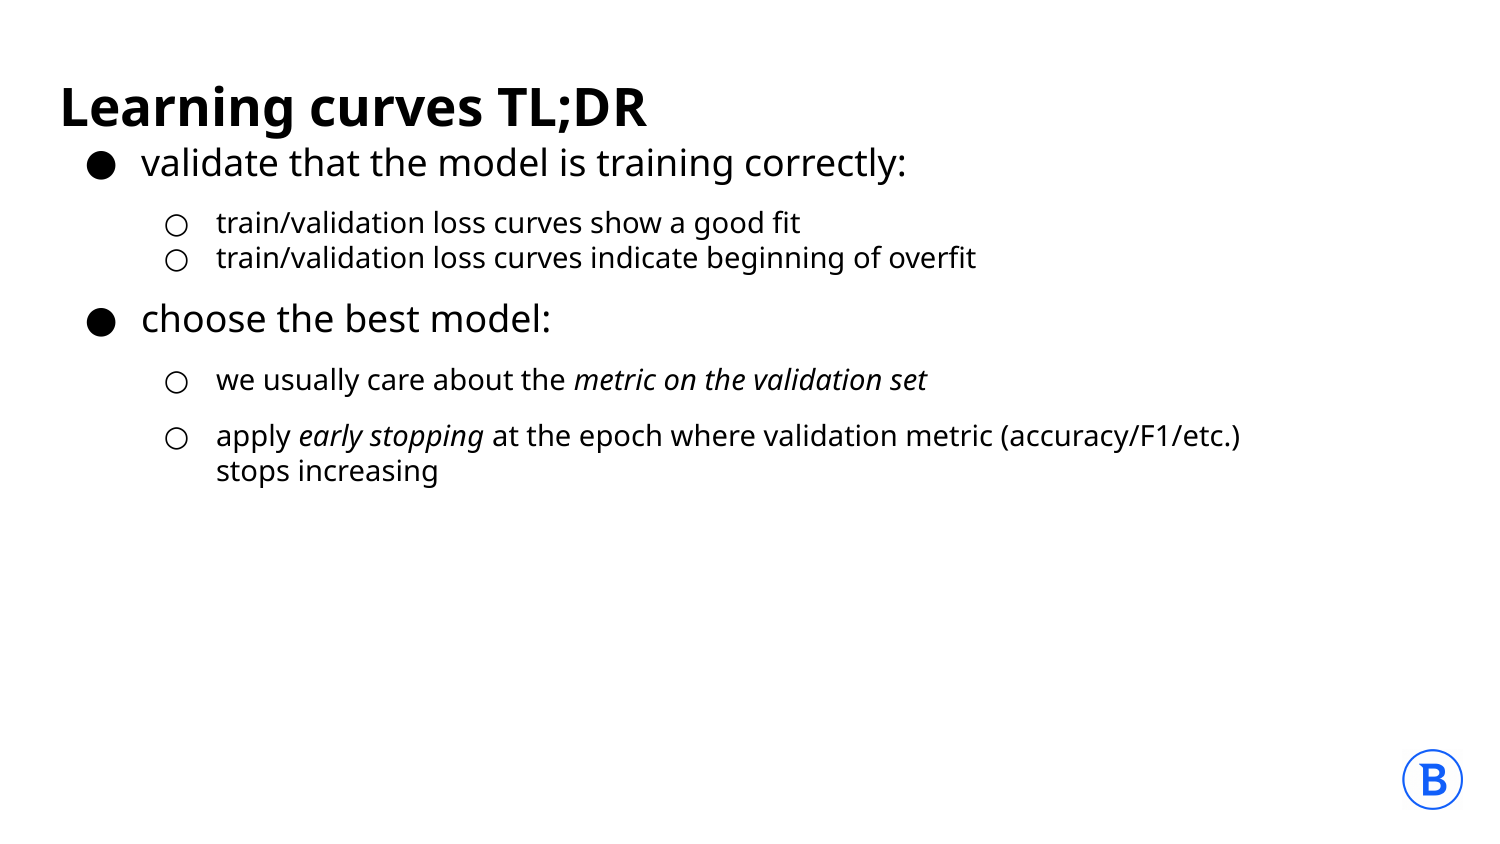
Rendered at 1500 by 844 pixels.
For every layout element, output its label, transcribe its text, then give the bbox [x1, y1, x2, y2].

title Learning curves TL;DR [44, 58, 1443, 152]
list validate that the model is training correctly: train/validation loss curves show a good fit train/validation loss curves indicate beginning of overfit choose the best model: we usually care about the metric on the validation set apply early stopping at the epoch where validation metric (accuracy/F1/etc.) stops increasing [51, 123, 1316, 832]
picture [1402, 749, 1463, 810]
